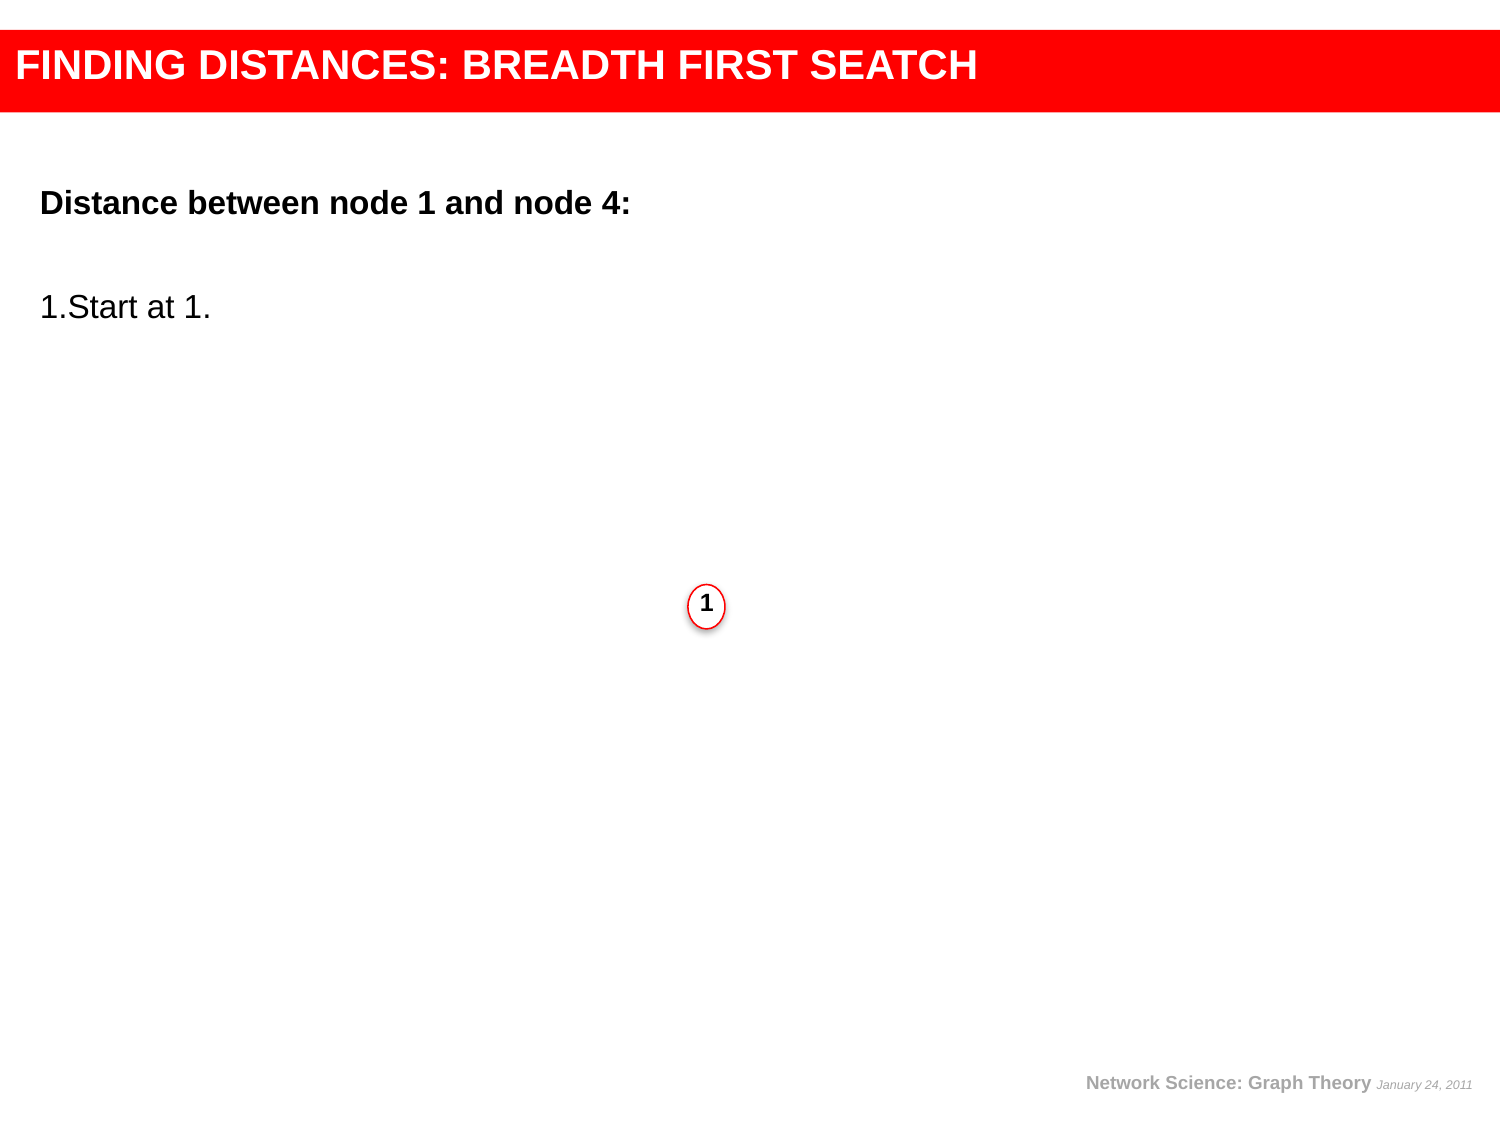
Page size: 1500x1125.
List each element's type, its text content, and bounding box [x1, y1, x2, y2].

text_box Distance between node 1 and node 4: Start at 1. [24, 149, 1350, 333]
text_box FINDING DISTANCES: BREADTH FIRST SEATCH [0, 29, 1500, 113]
text_box 1 [686, 586, 728, 617]
text_box Network Science: Graph Theory January 24, 2011 [1062, 1062, 1488, 1101]
text_box [689, 617, 724, 630]
